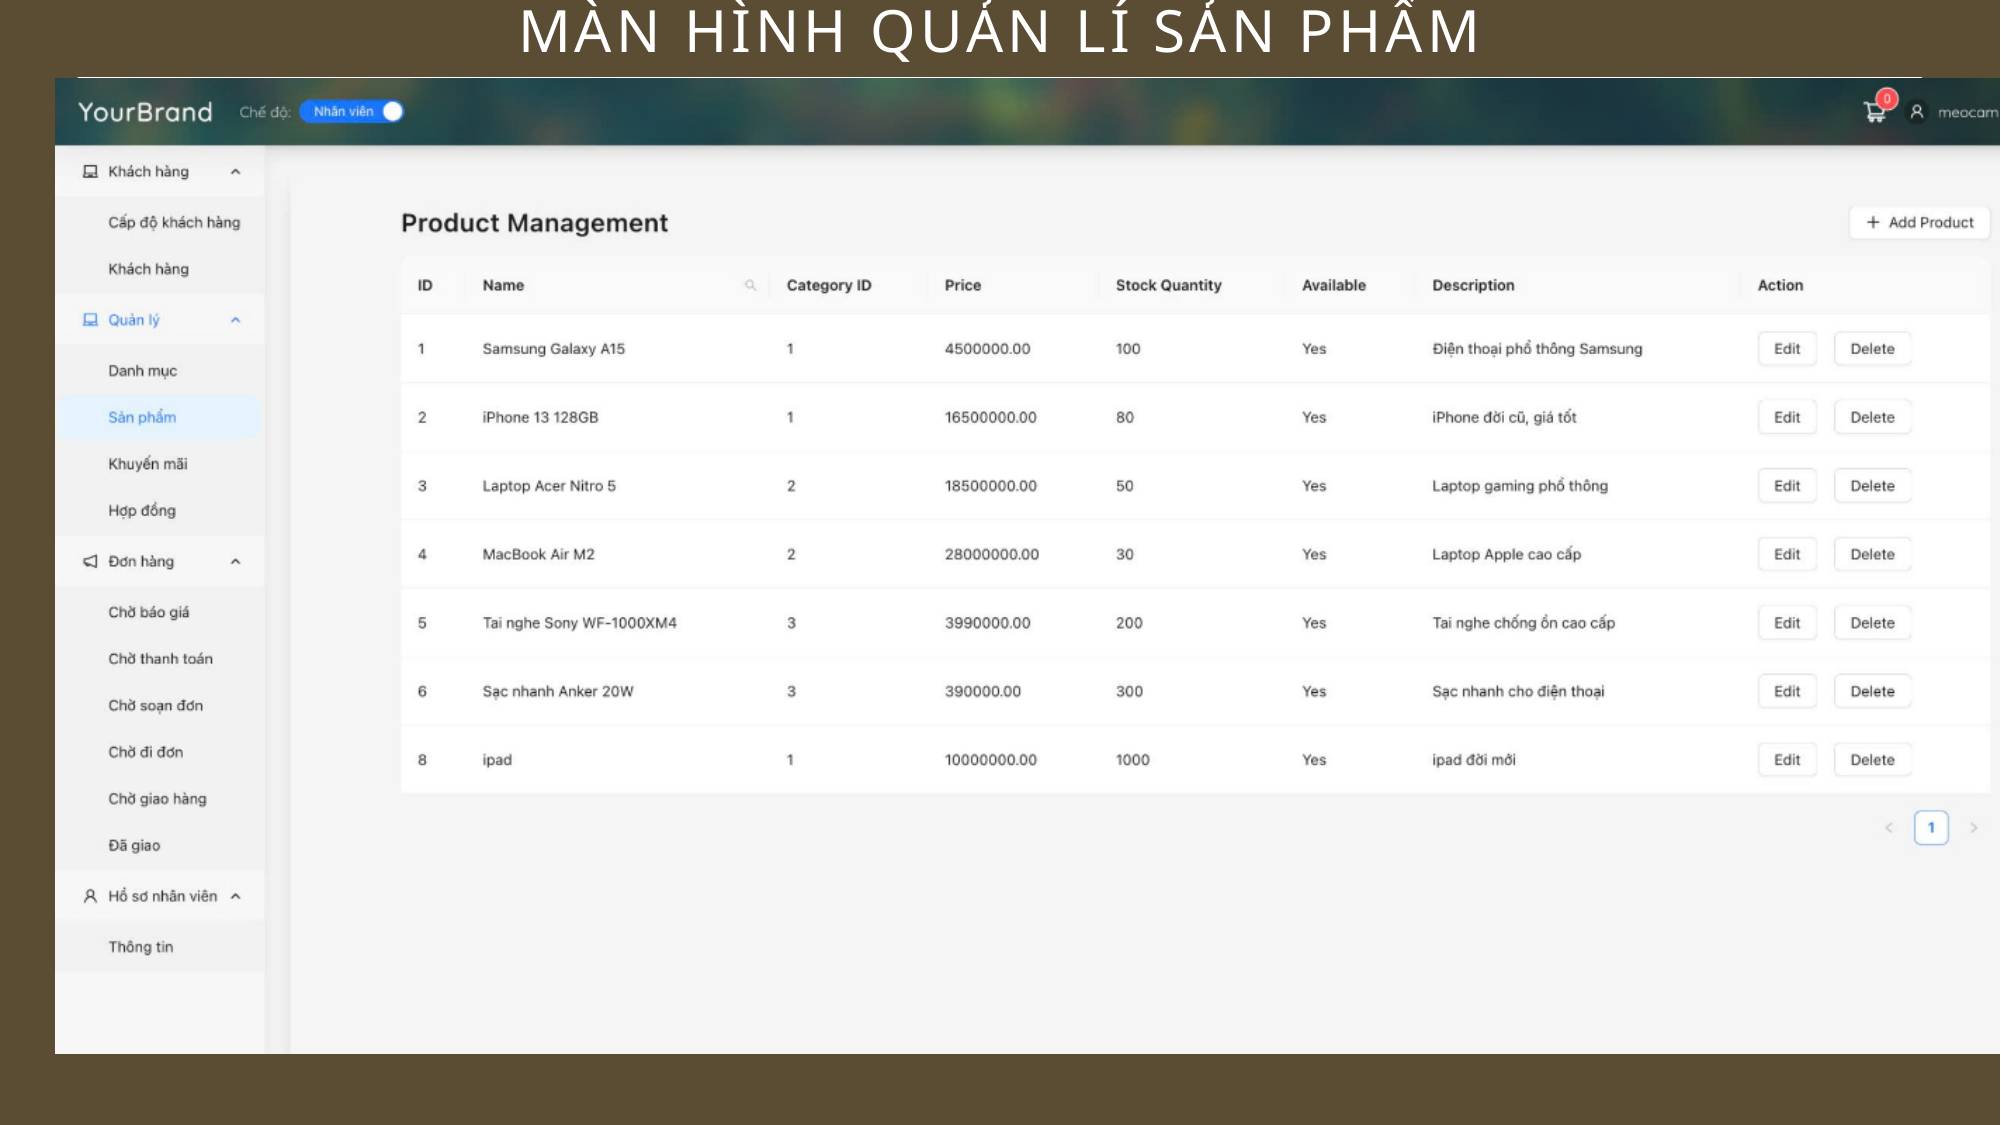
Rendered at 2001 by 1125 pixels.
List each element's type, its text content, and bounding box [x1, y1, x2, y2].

text_box Màn hình quản lí sản phẩm [358, 0, 1496, 71]
text_box [0, 0, 2000, 1125]
picture [54, 78, 2000, 1054]
